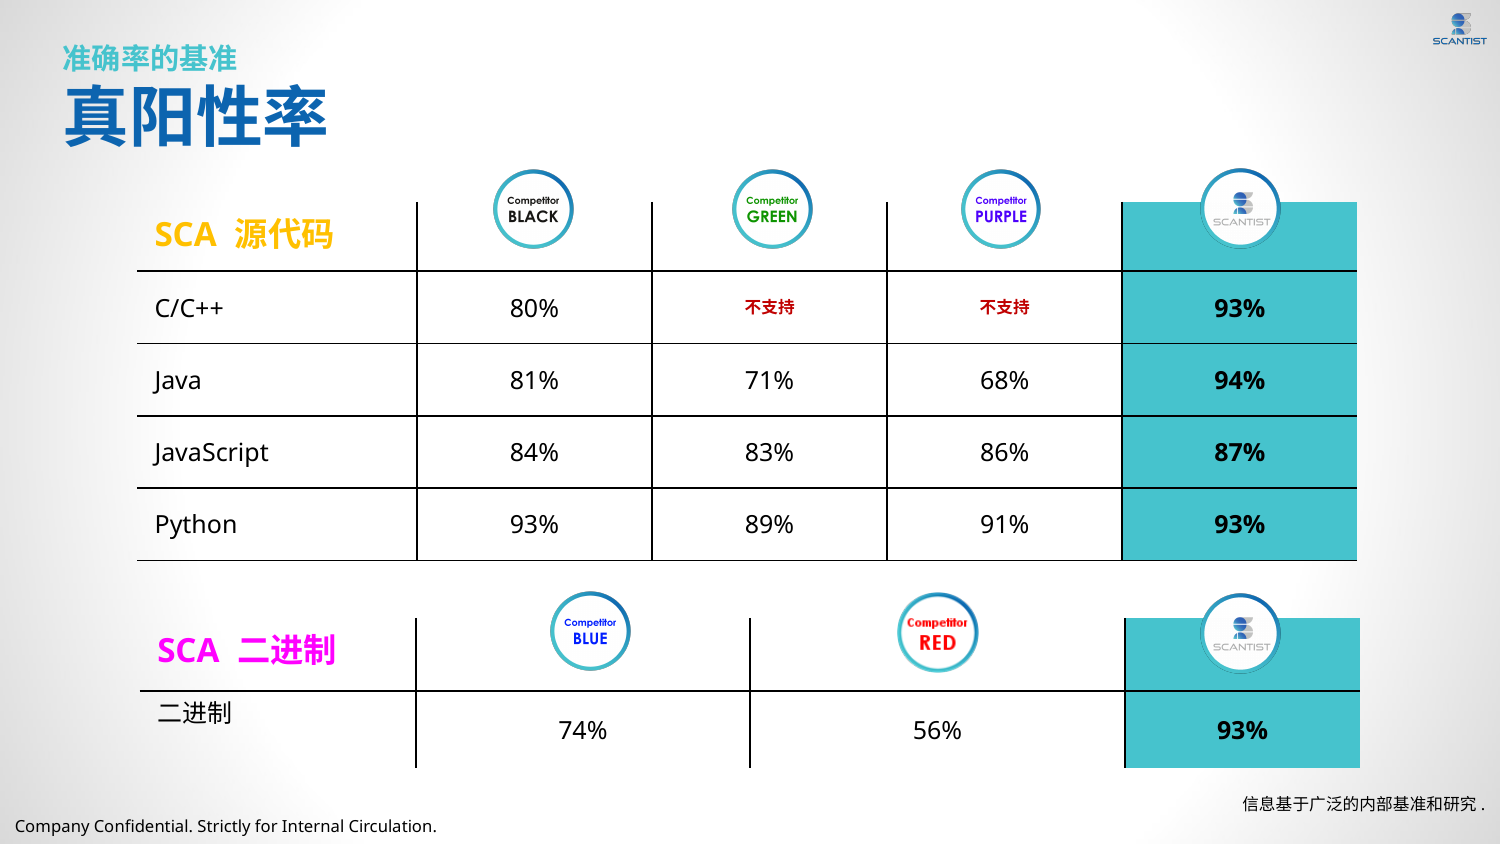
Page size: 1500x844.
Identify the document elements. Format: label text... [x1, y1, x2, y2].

table_cell Python [137, 489, 416, 560]
table_cell 84% [418, 417, 651, 487]
table_header [1123, 202, 1357, 270]
table_header [751, 618, 1124, 690]
table_cell JavaScript [137, 417, 416, 487]
table_cell 74% [417, 692, 749, 768]
table_cell 68% [888, 344, 1121, 415]
table_cell 56% [751, 692, 1124, 768]
table_cell 93% [1126, 692, 1360, 768]
table_header SCA 源代码 [137, 202, 416, 270]
table_cell 不支持 [888, 272, 1121, 343]
table_cell 94% [1123, 344, 1357, 415]
table_cell 93% [418, 489, 651, 560]
table_header [653, 202, 886, 270]
table_cell 71% [653, 344, 886, 415]
table_cell 83% [653, 417, 886, 487]
table_cell Java [137, 344, 416, 415]
table_cell 80% [418, 272, 651, 343]
table_header [417, 618, 749, 690]
table_header [888, 202, 1121, 270]
text_box Company Confidential. Strictly for Internal Circulation. [0, 808, 474, 843]
table_cell C/C++ [137, 272, 416, 343]
table_cell 81% [418, 344, 651, 415]
table_cell 93% [1123, 489, 1357, 560]
table_cell 二进制 [140, 692, 415, 768]
text_box 信息基于广泛的内部基准和研究. [1215, 785, 1500, 821]
table_header SCA 二进制 [140, 618, 415, 690]
picture [0, 0, 1500, 844]
table_cell 93% [1123, 272, 1357, 343]
table_header [1126, 618, 1360, 690]
title 准确率的基准 真阳性率 [47, 58, 882, 162]
table_cell 86% [888, 417, 1121, 487]
table_header [418, 202, 651, 270]
table_cell 不支持 [653, 272, 886, 343]
table_cell 89% [653, 489, 886, 560]
table_cell 87% [1123, 417, 1357, 487]
table_cell 91% [888, 489, 1121, 560]
